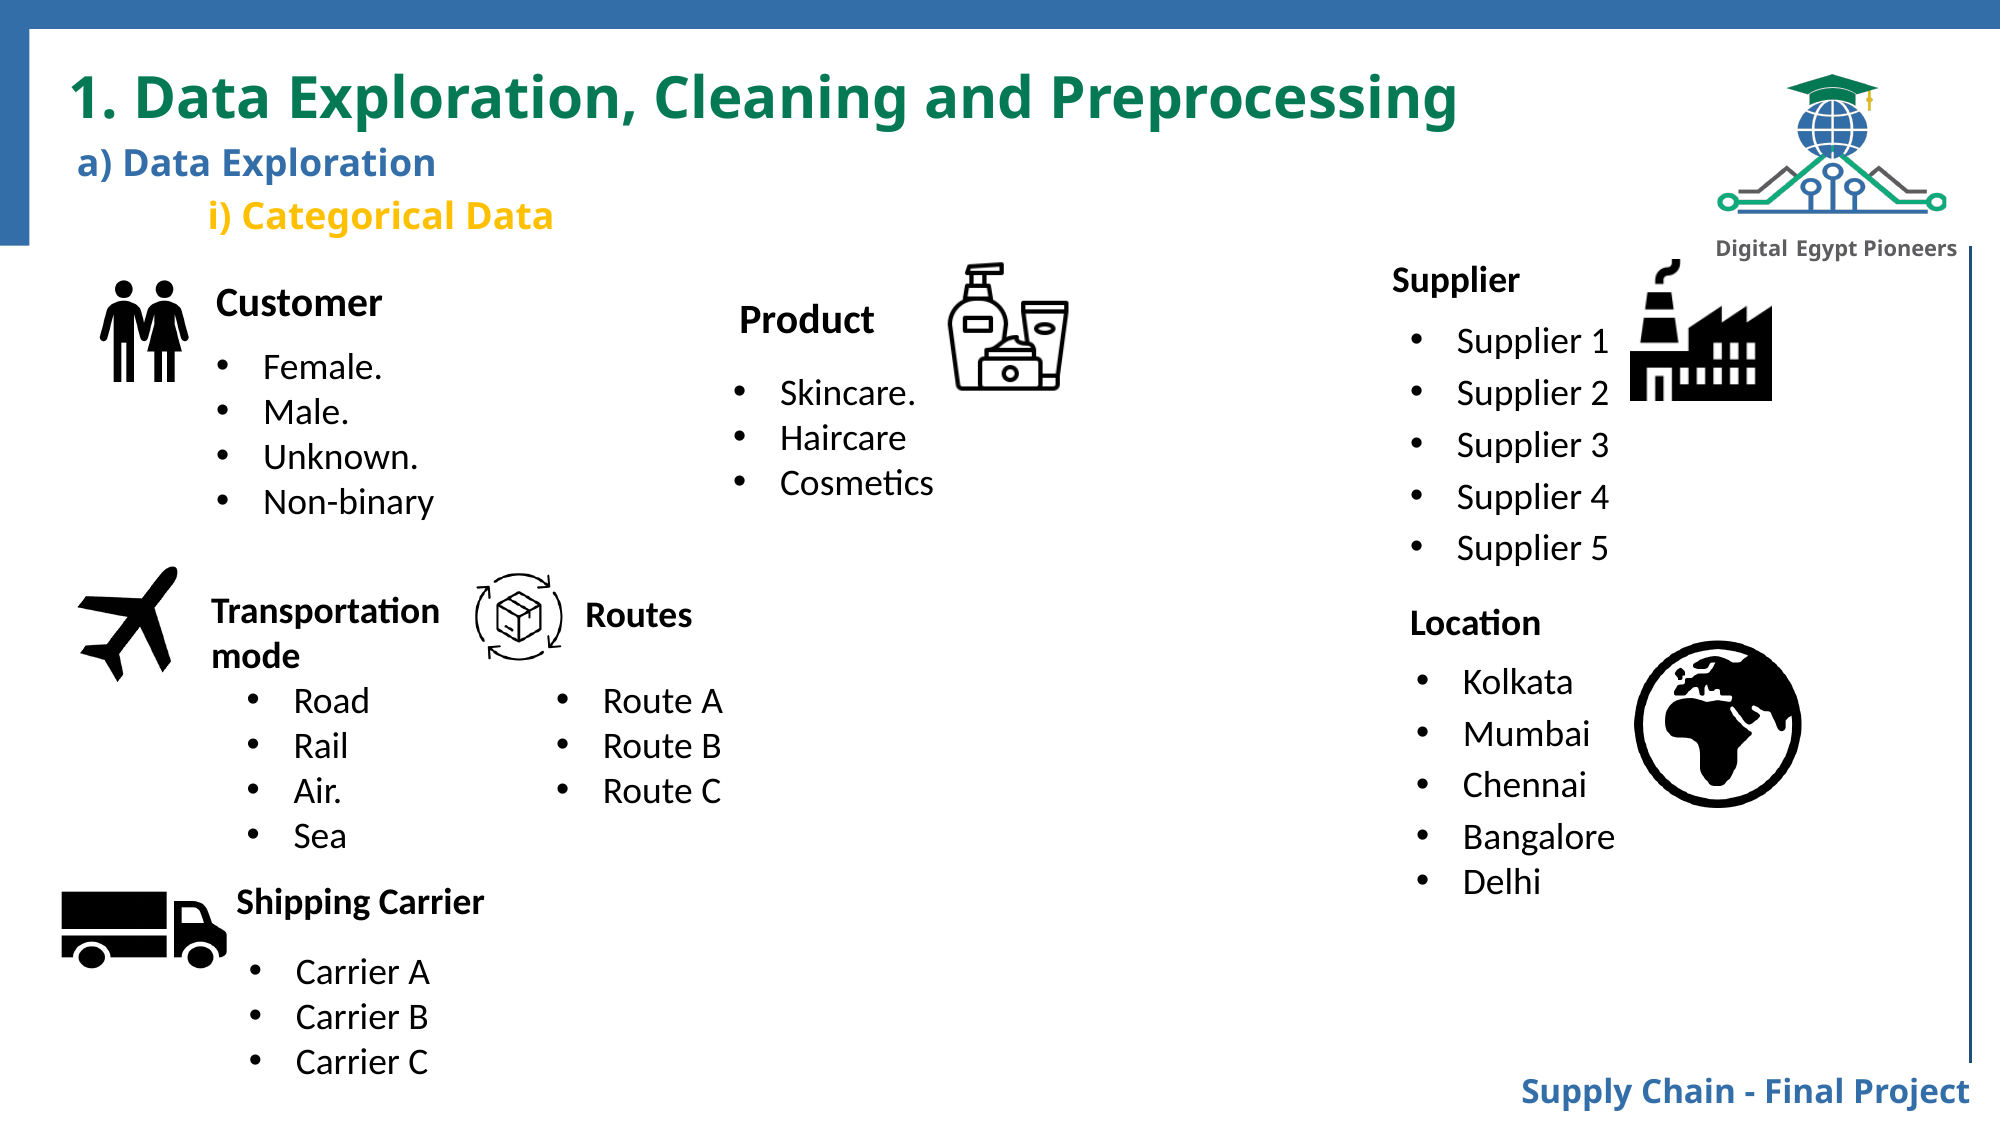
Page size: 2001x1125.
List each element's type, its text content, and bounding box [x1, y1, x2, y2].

text_box Supplier [1377, 247, 1663, 308]
picture [54, 854, 234, 1005]
text_box Route A Route B Route C [541, 668, 754, 819]
text_box Transportation mode [212, 578, 508, 683]
text_box 1. Data Exploration, Cleaning and Preprocessing [53, 52, 1676, 138]
text_box Kolkata Mumbai Chennai Bangalore Delhi [1401, 642, 1651, 910]
picture [32, 512, 212, 722]
picture [83, 270, 205, 392]
text_box Skincare. Haircare Cosmetics [718, 360, 1004, 511]
picture [1630, 259, 1772, 401]
text_box Supplier 1 Supplier 2 Supplier 3 Supplier 4 Supplier 5 [1395, 302, 1681, 576]
picture [937, 258, 1075, 395]
text_box i) Categorical Data [192, 184, 1227, 245]
picture [1612, 618, 1823, 830]
text_box Carrier A Carrier B Carrier C [234, 939, 520, 1090]
text_box Location [1395, 590, 1681, 650]
text_box Road Rail Air. Sea [231, 668, 445, 864]
text_box Routes [571, 582, 882, 643]
text_box [31, 0, 2000, 30]
text_box Female. Male. Unknown. Non-binary [201, 334, 487, 530]
text_box Supply Chain - Final Project [1425, 1063, 2000, 1118]
text_box Product [724, 284, 937, 350]
text_box Shipping Carrier [234, 869, 508, 929]
picture [466, 564, 571, 669]
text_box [1684, 74, 1989, 284]
text_box [0, 0, 31, 247]
text_box a) Data Exploration [62, 131, 1097, 191]
text_box Customer [201, 267, 487, 333]
